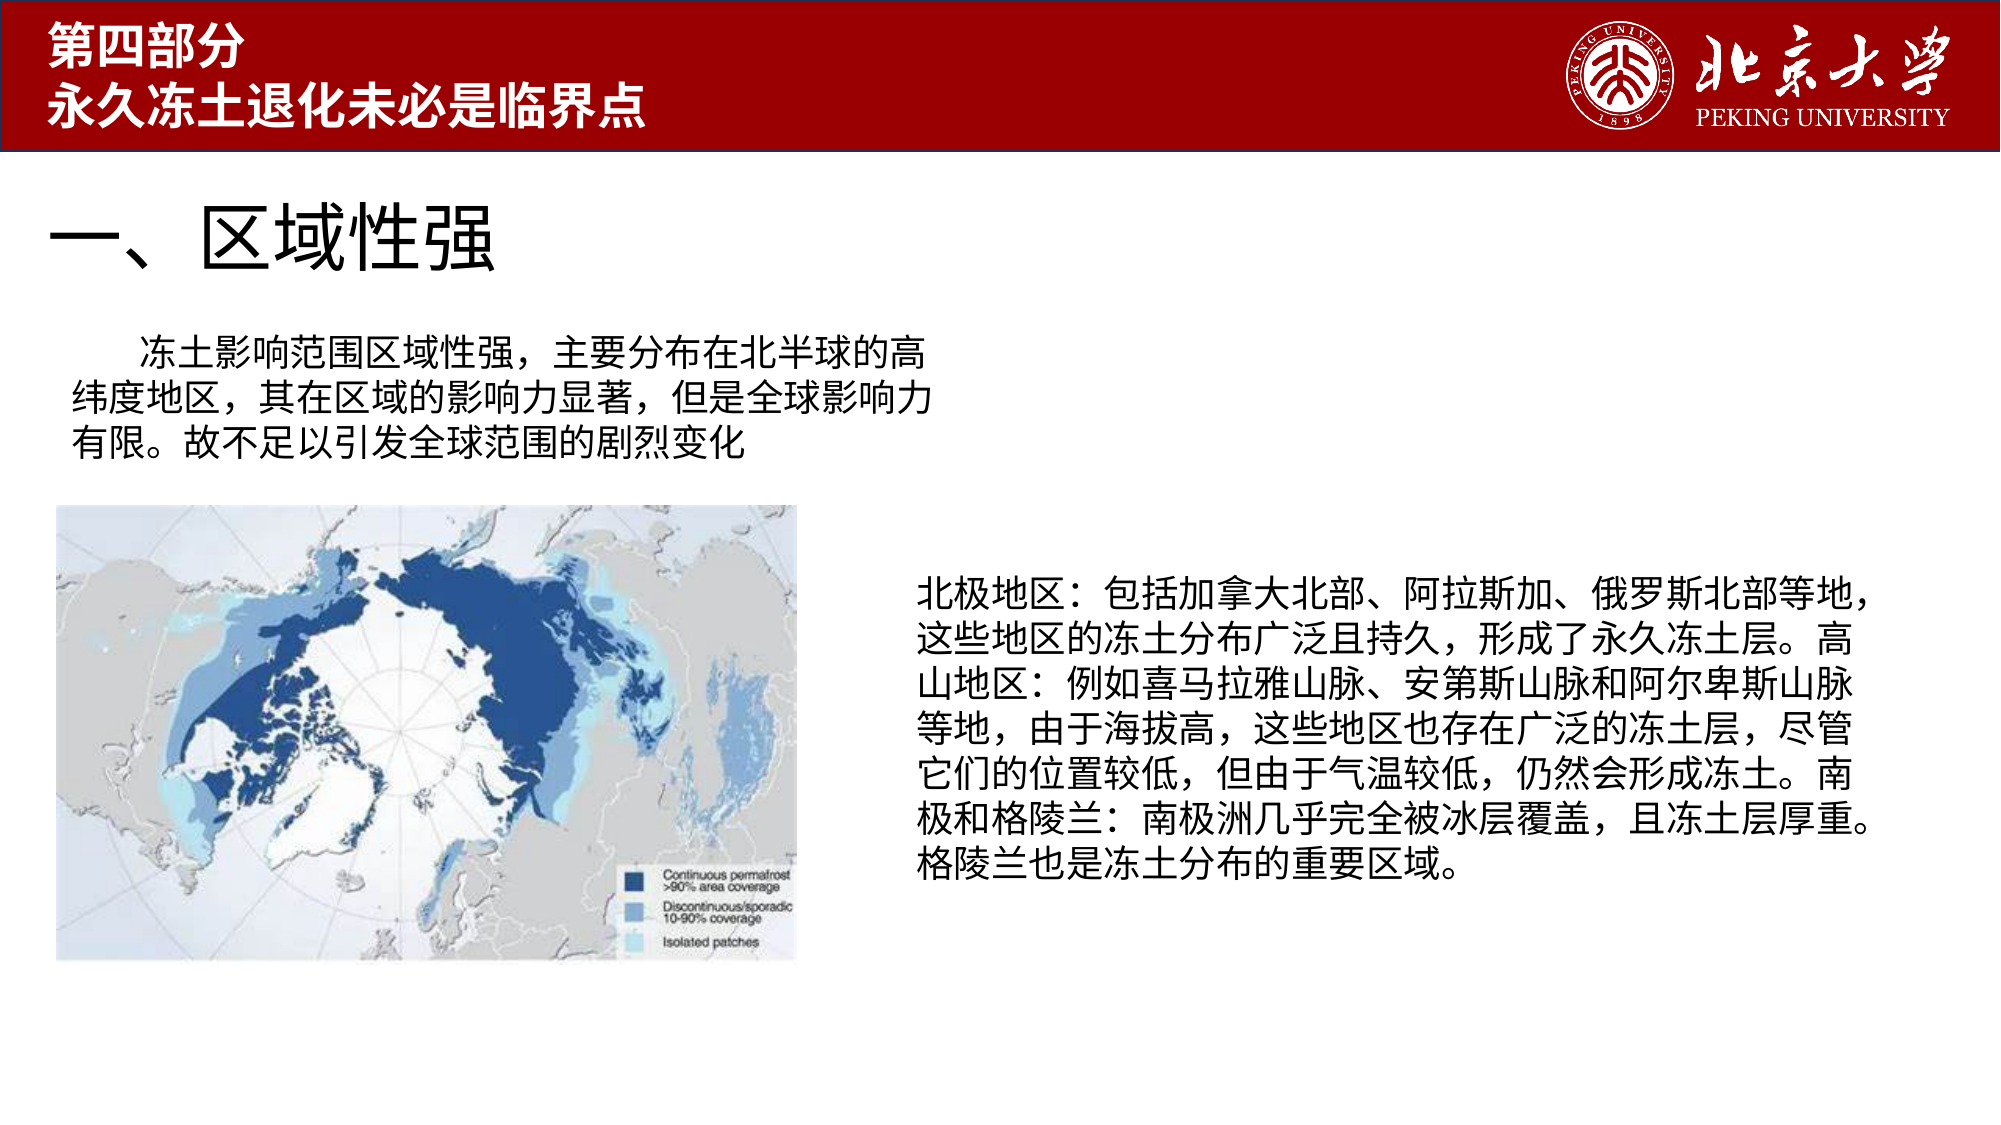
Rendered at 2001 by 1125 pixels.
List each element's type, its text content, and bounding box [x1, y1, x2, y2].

text_box [0, 0, 2000, 152]
text_box 第四部分 永久冻土退化未必是临界点 [32, 6, 688, 142]
picture [1566, 21, 1950, 130]
picture [56, 505, 797, 965]
text_box 一、区域性强 [32, 182, 589, 288]
text_box 北极地区：包括加拿大北部、阿拉斯加、俄罗斯北部等地，这些地区的冻土分布广泛且持久，形成了永久冻土层。高山地区：例如喜马拉雅山脉、安第斯山脉和阿尔卑斯山脉等地，由于海拔高，这些地区也存在广泛的冻土层，尽管它们的位置较低，但由于气温较低，仍然会形成冻土。南极和格陵兰：南极洲几乎完全被冰层覆盖，且冻土层厚重。格陵兰也是冻土分布的重要区域。 [901, 562, 1904, 893]
text_box 冻土影响范围区域性强，主要分布在北半球的高纬度地区，其在区域的影响力显著，但是全球影响力有限。故不足以引发全球范围的剧烈变化 [56, 321, 954, 472]
